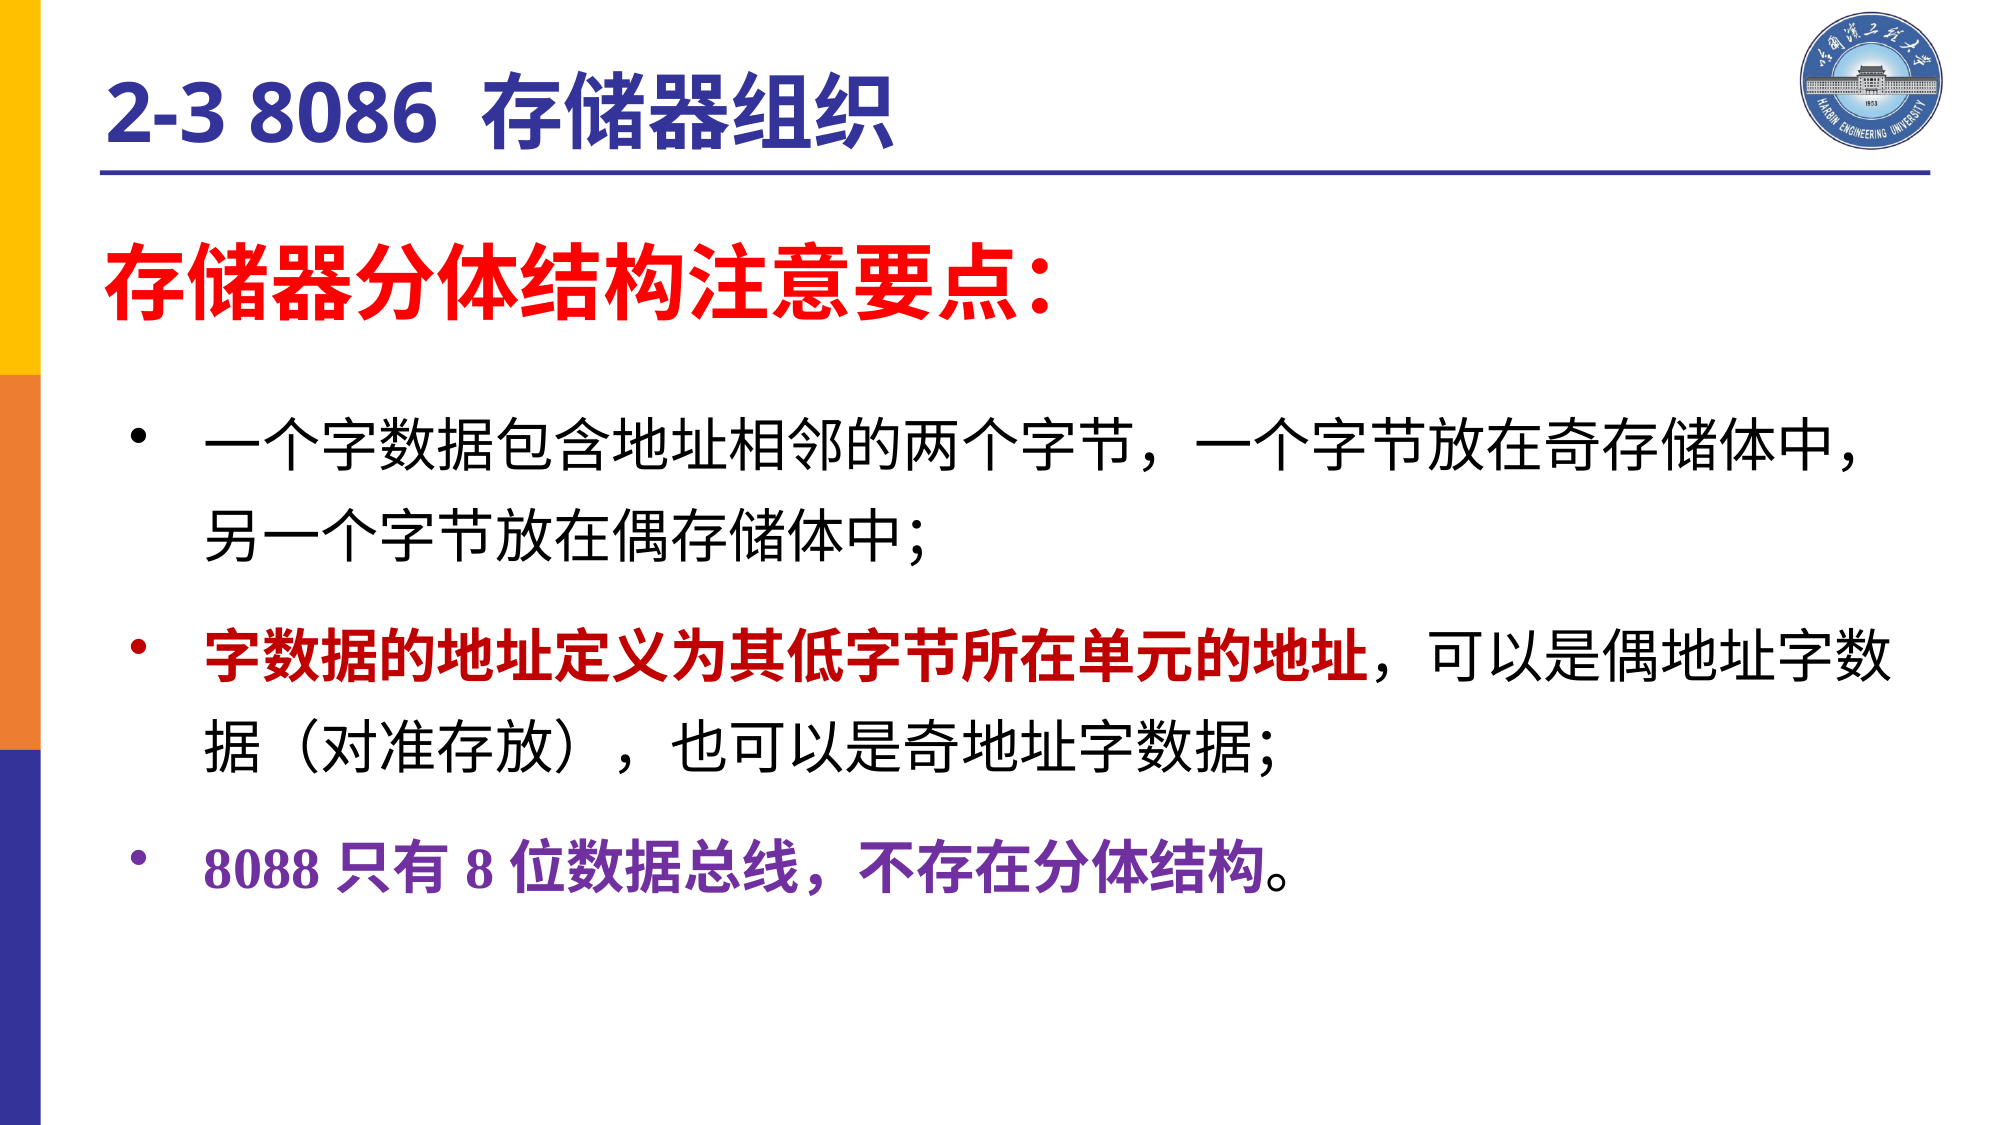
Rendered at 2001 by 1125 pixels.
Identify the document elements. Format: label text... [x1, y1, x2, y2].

text_box 一个字数据包含地址相邻的两个字节，一个字节放在奇存储体中，另一个字节放在偶存储体中； 字数据的地址定义为其低字节所在单元的地址，可以是偶地址字数据（对准存放），也可以是奇地址字数据； 8088只有8位数据总线，不存在分体结构。 [114, 379, 1910, 908]
text_box 2-3 8086 存储器组织 [90, 36, 1578, 167]
picture [1538, 9, 1979, 165]
text_box 存储器分体结构注意要点： [88, 208, 1577, 338]
